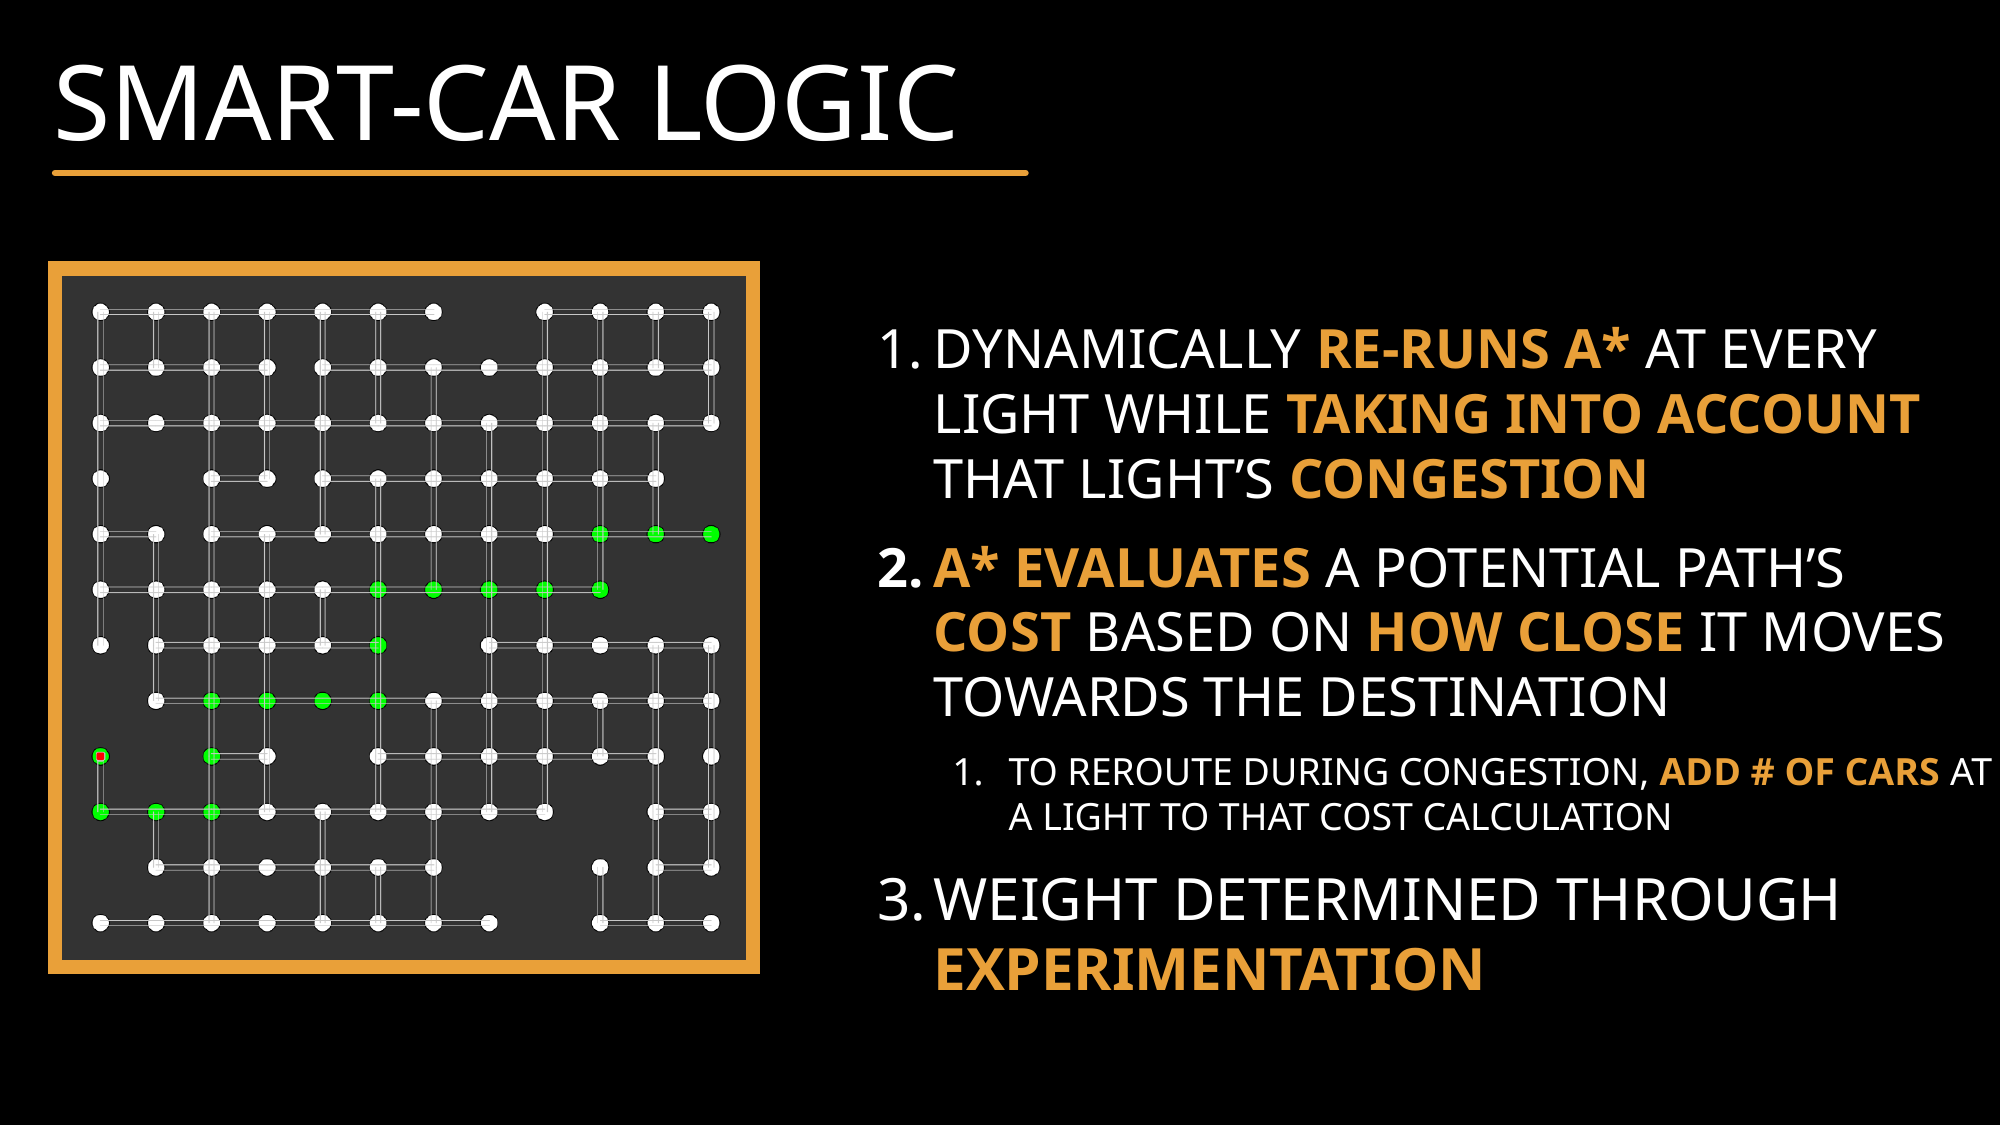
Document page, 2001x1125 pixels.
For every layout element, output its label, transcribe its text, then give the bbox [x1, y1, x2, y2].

text_box [837, 220, 1986, 1125]
text_box Dynamically re-runs a* at every light while taking into account that light’s congestion A* evaluates a potential path’s cost based on how close it moves towards the destination To reroute during congestion, add # of cars at a light to that cost calculation Weight determined through experimentation [862, 245, 2000, 1125]
title Smart-Car Logic [38, 47, 1664, 151]
picture [61, 275, 746, 960]
